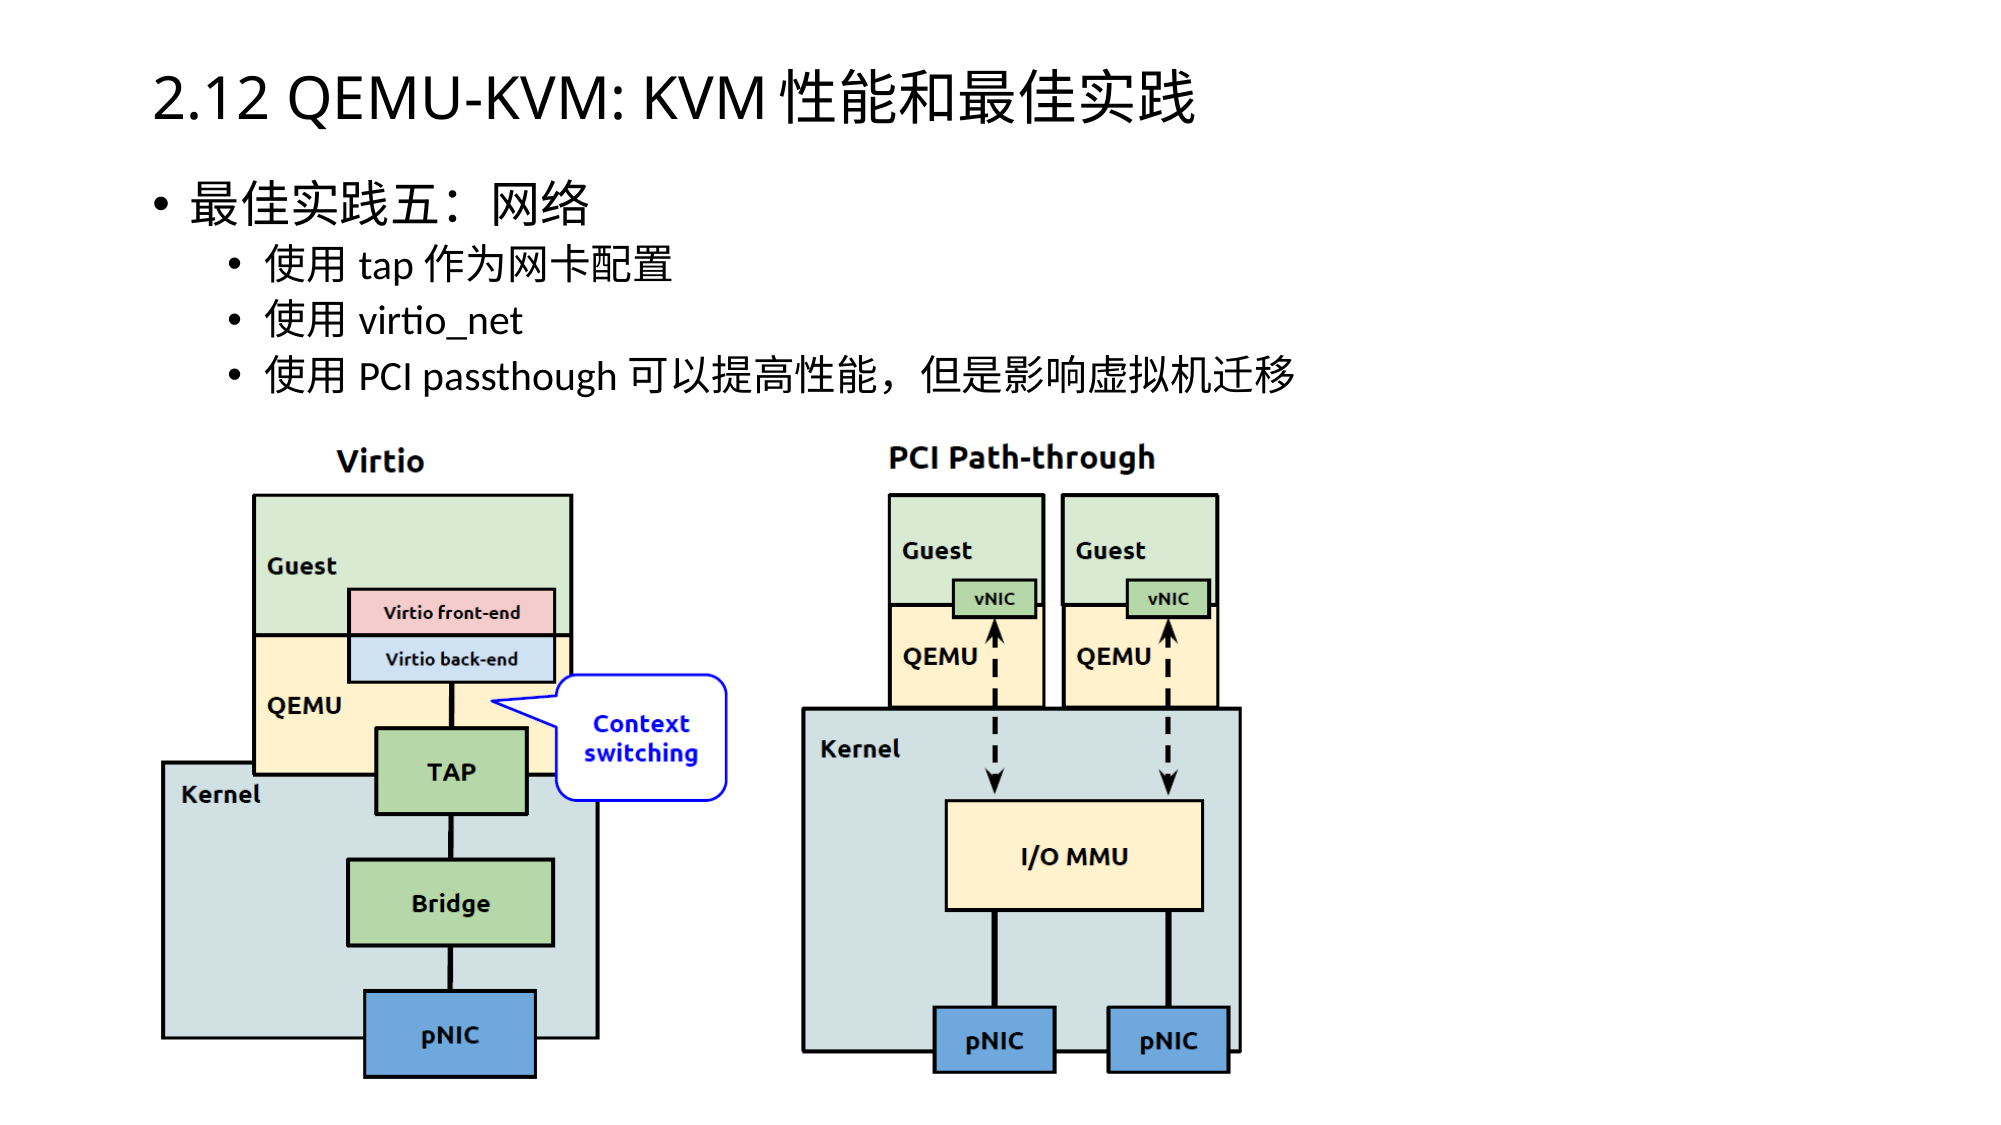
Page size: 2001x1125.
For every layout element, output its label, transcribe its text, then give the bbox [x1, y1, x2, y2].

picture [777, 428, 1257, 1086]
picture [150, 428, 735, 1086]
title 2.12 QEMU-KVM: KVM性能和最佳实践 [137, 59, 1863, 140]
list 最佳实践五：网络 使用tap作为网卡配置 使用virtio_net 使用PCI passthough可以提高性能，但是影响虚拟机迁移 [137, 171, 1896, 1014]
